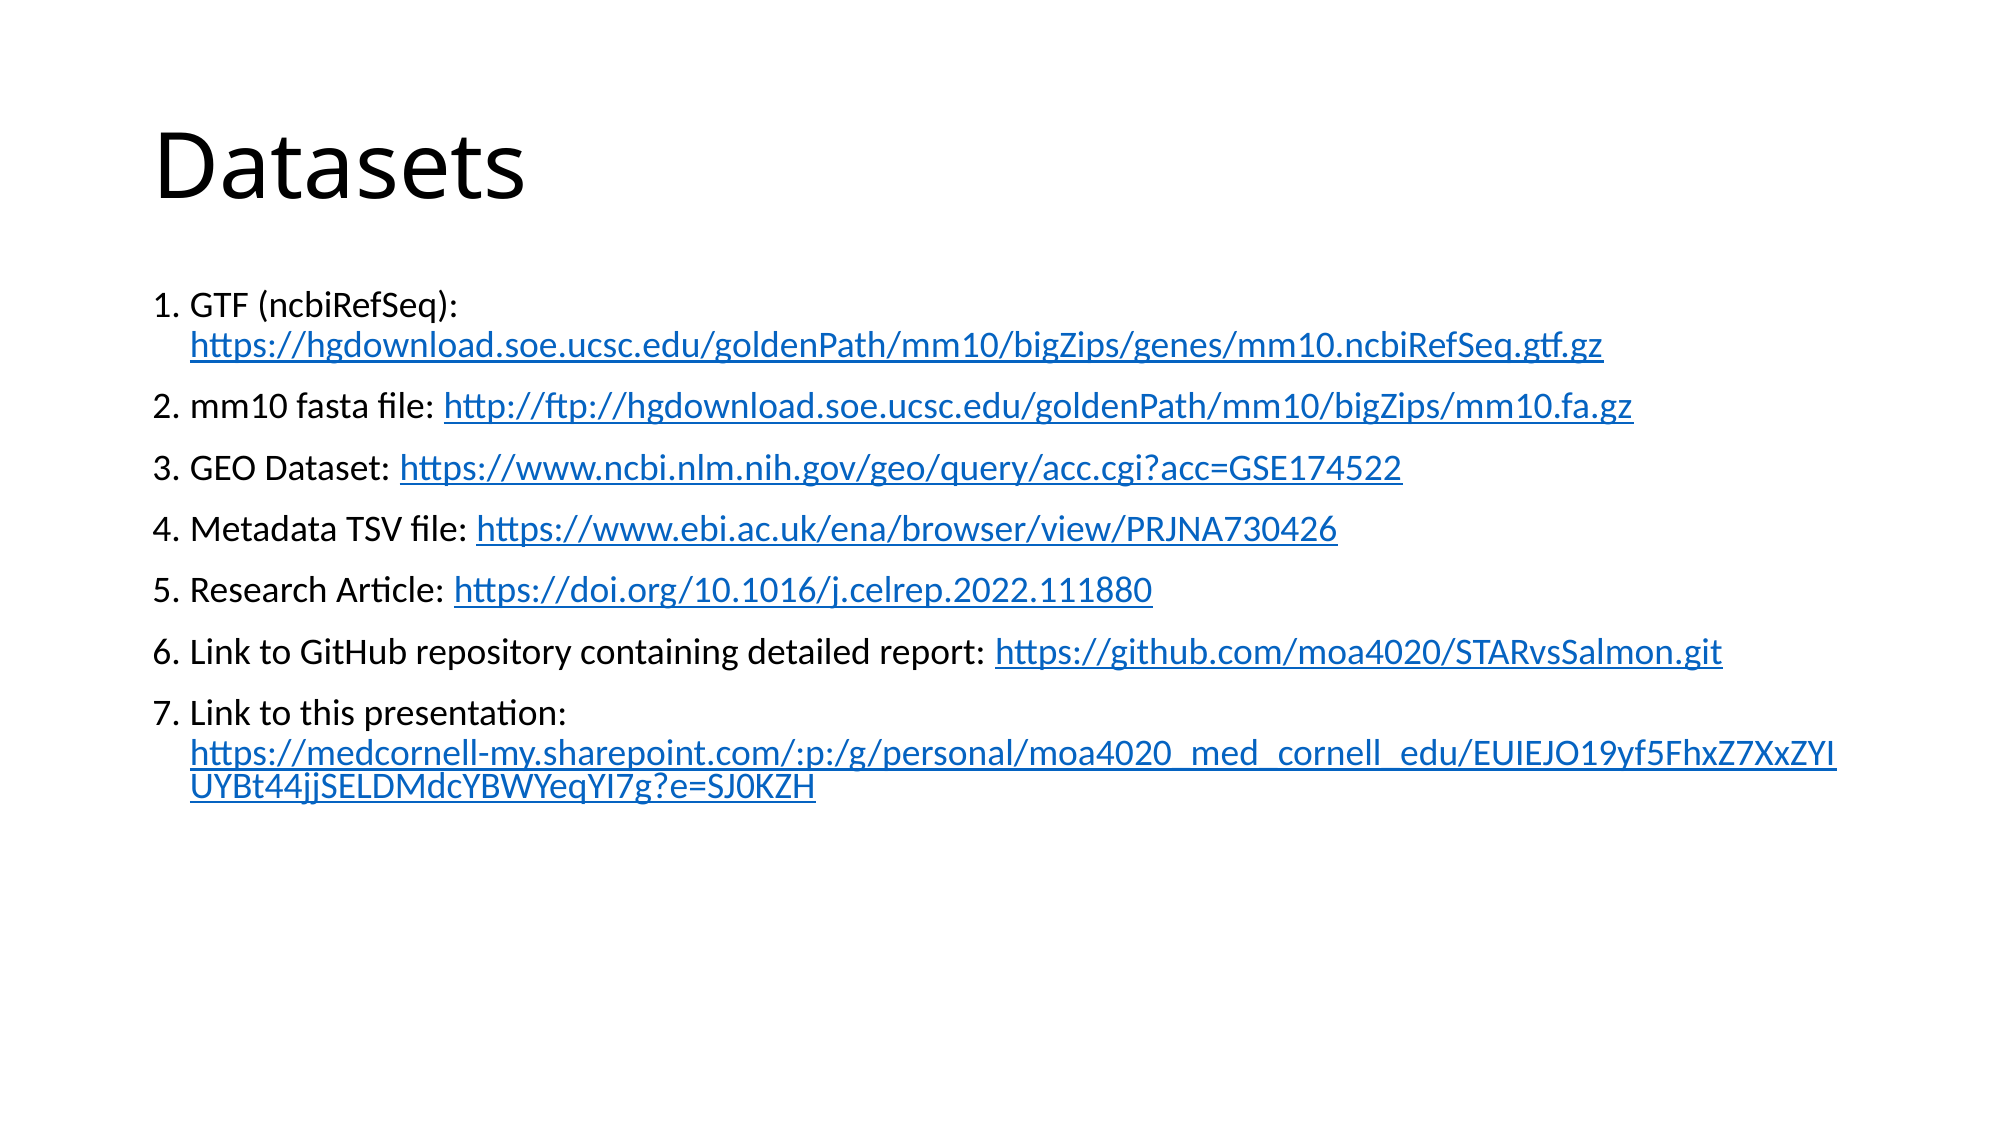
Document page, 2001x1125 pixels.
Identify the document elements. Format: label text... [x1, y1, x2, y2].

list GTF (ncbiRefSeq): https://hgdownload.soe.ucsc.edu/goldenPath/mm10/bigZips/genes/mm10.ncbiRefSeq.gtf.gz mm10 fasta file: http://ftp://hgdownload.soe.ucsc.edu/goldenPath/mm10/bigZips/mm10.fa.gz GEO Dataset: https://www.ncbi.nlm.nih.gov/geo/query/acc.cgi?acc=GSE174522 Metadata TSV file: https://www.ebi.ac.uk/ena/browser/view/PRJNA730426 Research Article: https://doi.org/10.1016/j.celrep.2022.111880 Link to GitHub repository containing detailed report: https://github.com/moa4020/STARvsSalmon.git Link to this presentation: https://medcornell-my.sharepoint.com/:p:/g/personal/moa4020_med_cornell_edu/EUIEJO19yf5FhxZ7XxZYIUYBt44jjSELDMdcYBWYeqYI7g?e=SJ0KZH [137, 277, 1863, 992]
title Datasets [137, 59, 1863, 277]
